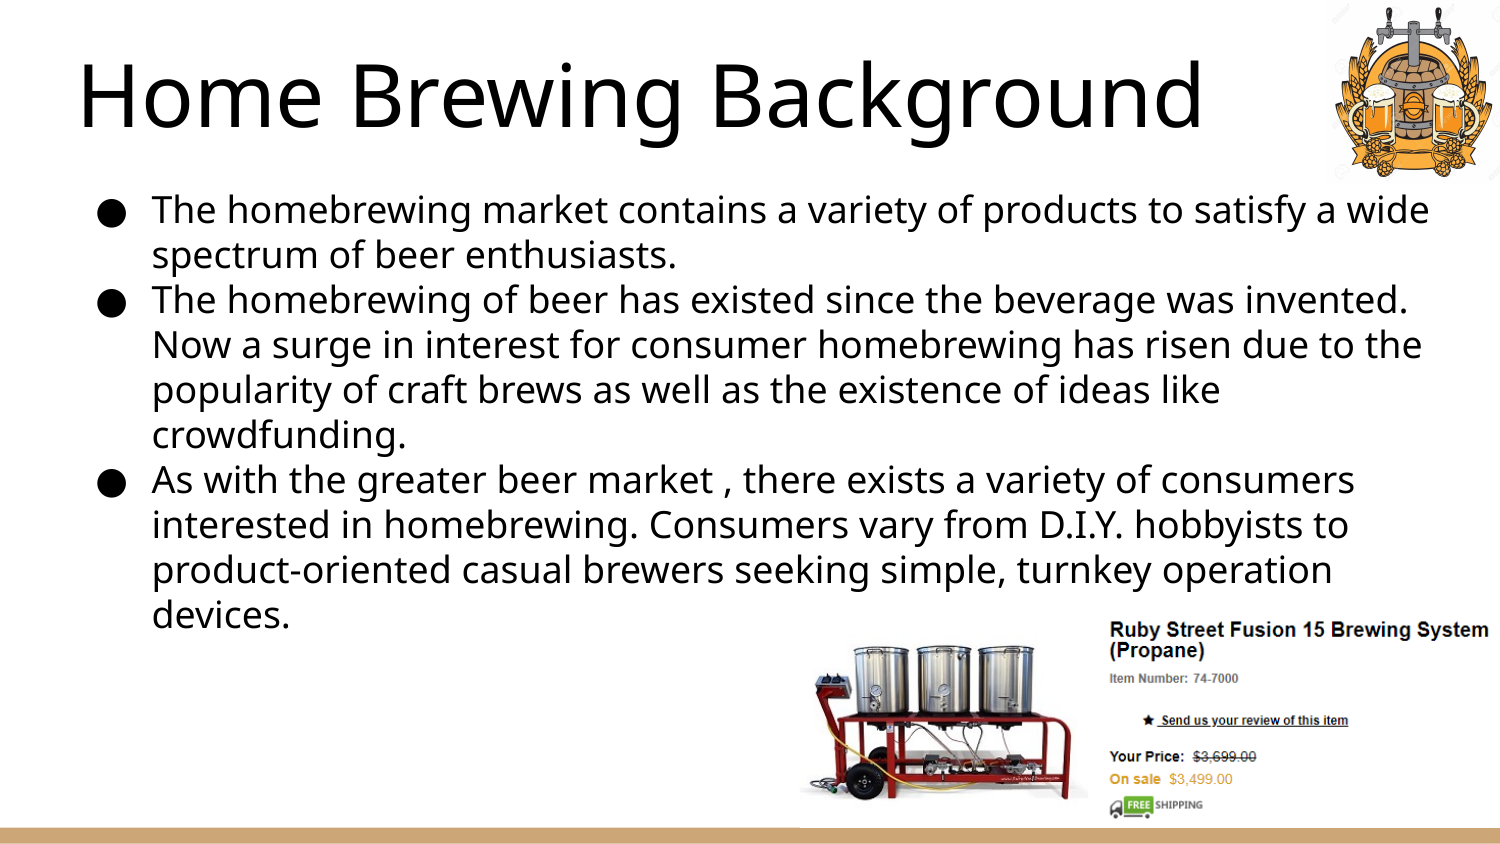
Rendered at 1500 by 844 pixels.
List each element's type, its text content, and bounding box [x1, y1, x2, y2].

picture [1327, 0, 1500, 185]
picture [799, 607, 1500, 828]
title Home Brewing Background [61, 24, 1322, 161]
list The homebrewing market contains a variety of products to satisfy a wide spectrum of beer enthusiasts. The homebrewing of beer has existed since the beverage was invented. Now a surge in interest for consumer homebrewing has risen due to the popularity of craft brews as well as the existence of ideas like crowdfunding. As with the greater beer market , there exists a variety of consumers interested in homebrewing. Consumers vary from D.I.Y. hobbyists to product-oriented casual brewers seeking simple, turnkey operation devices. [61, 171, 1460, 722]
